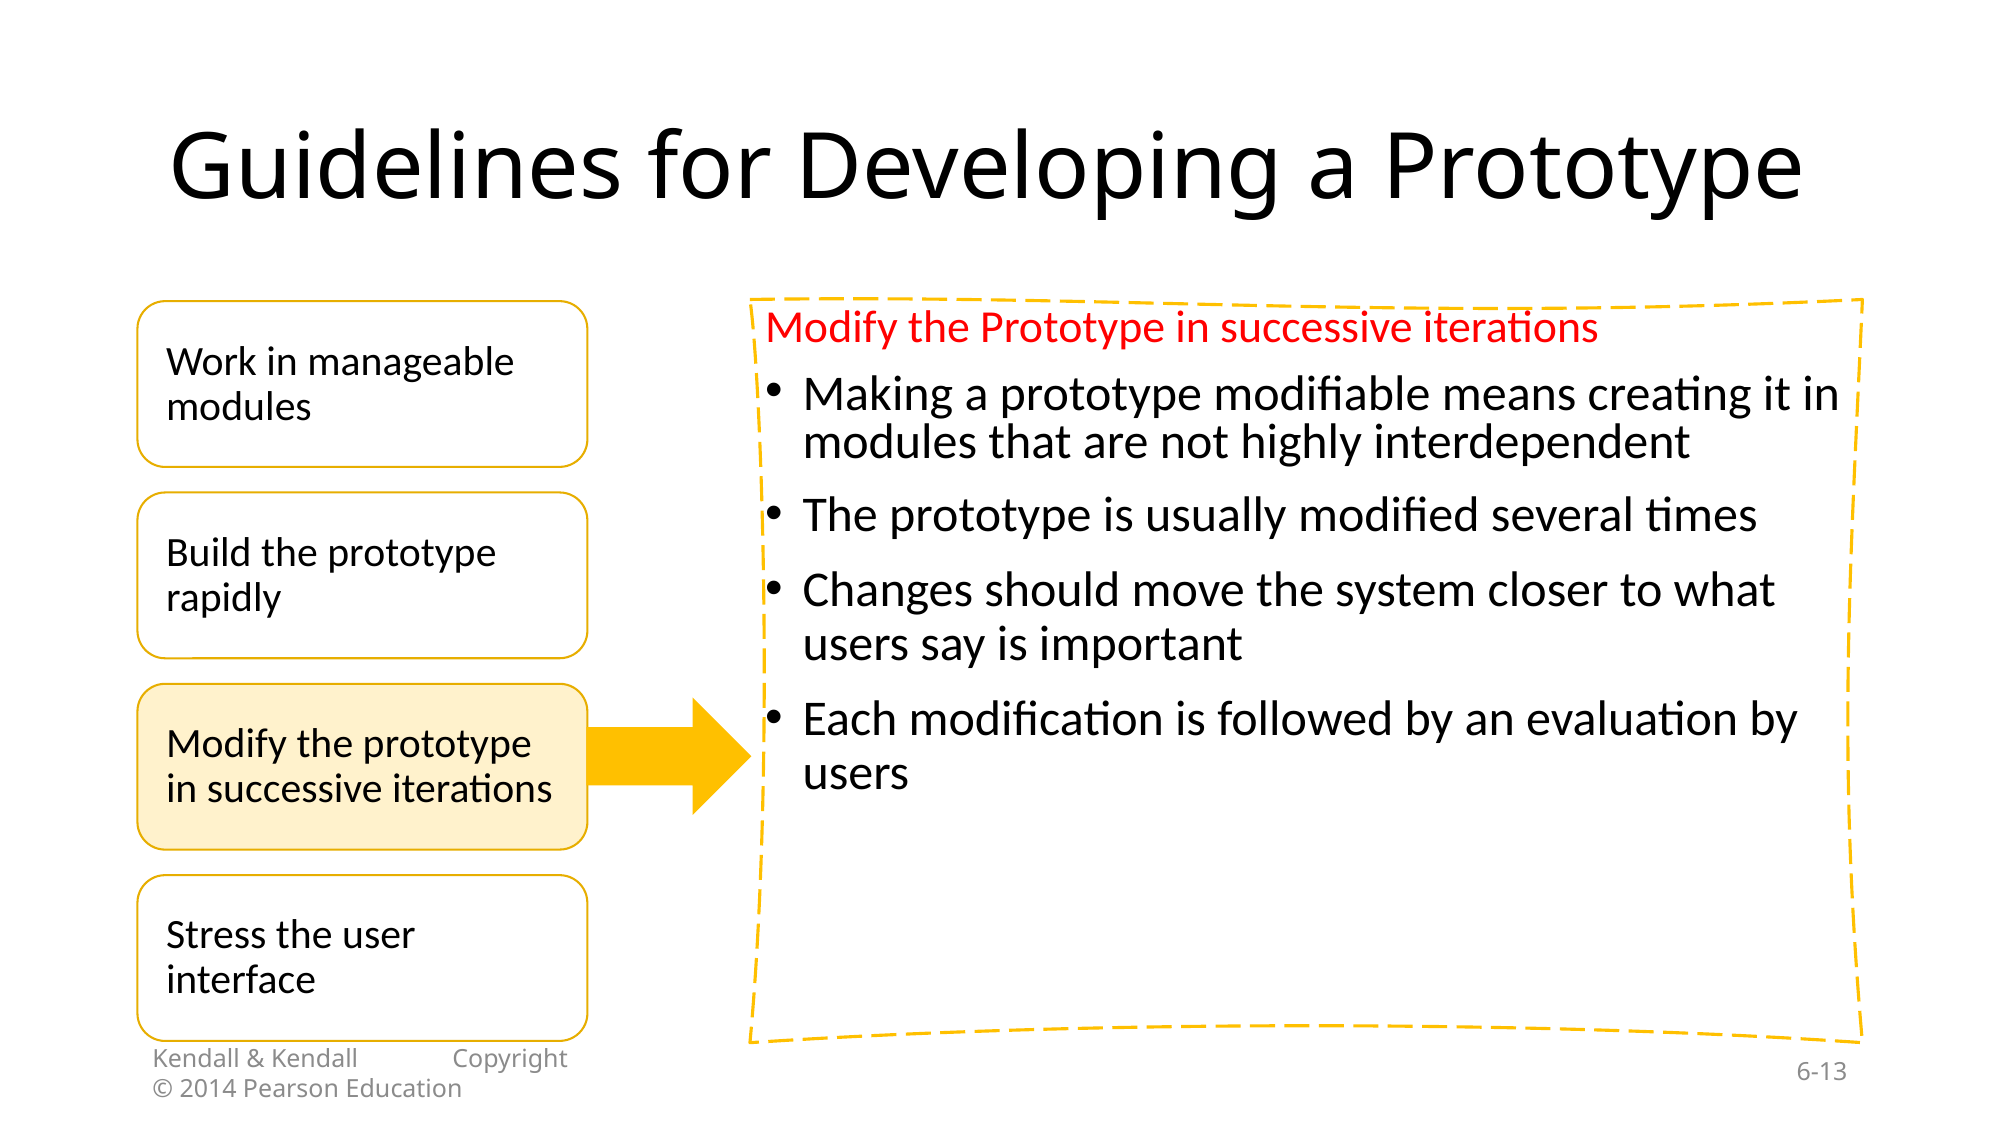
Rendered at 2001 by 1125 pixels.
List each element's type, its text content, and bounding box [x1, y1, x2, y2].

title Guidelines for Developing a Prototype [137, 59, 1863, 278]
slide_number 6-13 [1412, 1042, 1863, 1103]
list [137, 299, 588, 1043]
text_box [588, 697, 745, 815]
text_box Modify the Prototype in successive iterations Making a prototype modifiable means creating it in modules that are not highly interdependent The prototype is usually modified several times Changes should move the system closer to what users say is important Each modification is followed by an evaluation by users [744, 283, 1866, 1044]
slide_number Kendall & Kendall Copyright © 2014 Pearson Education [137, 1043, 588, 1103]
